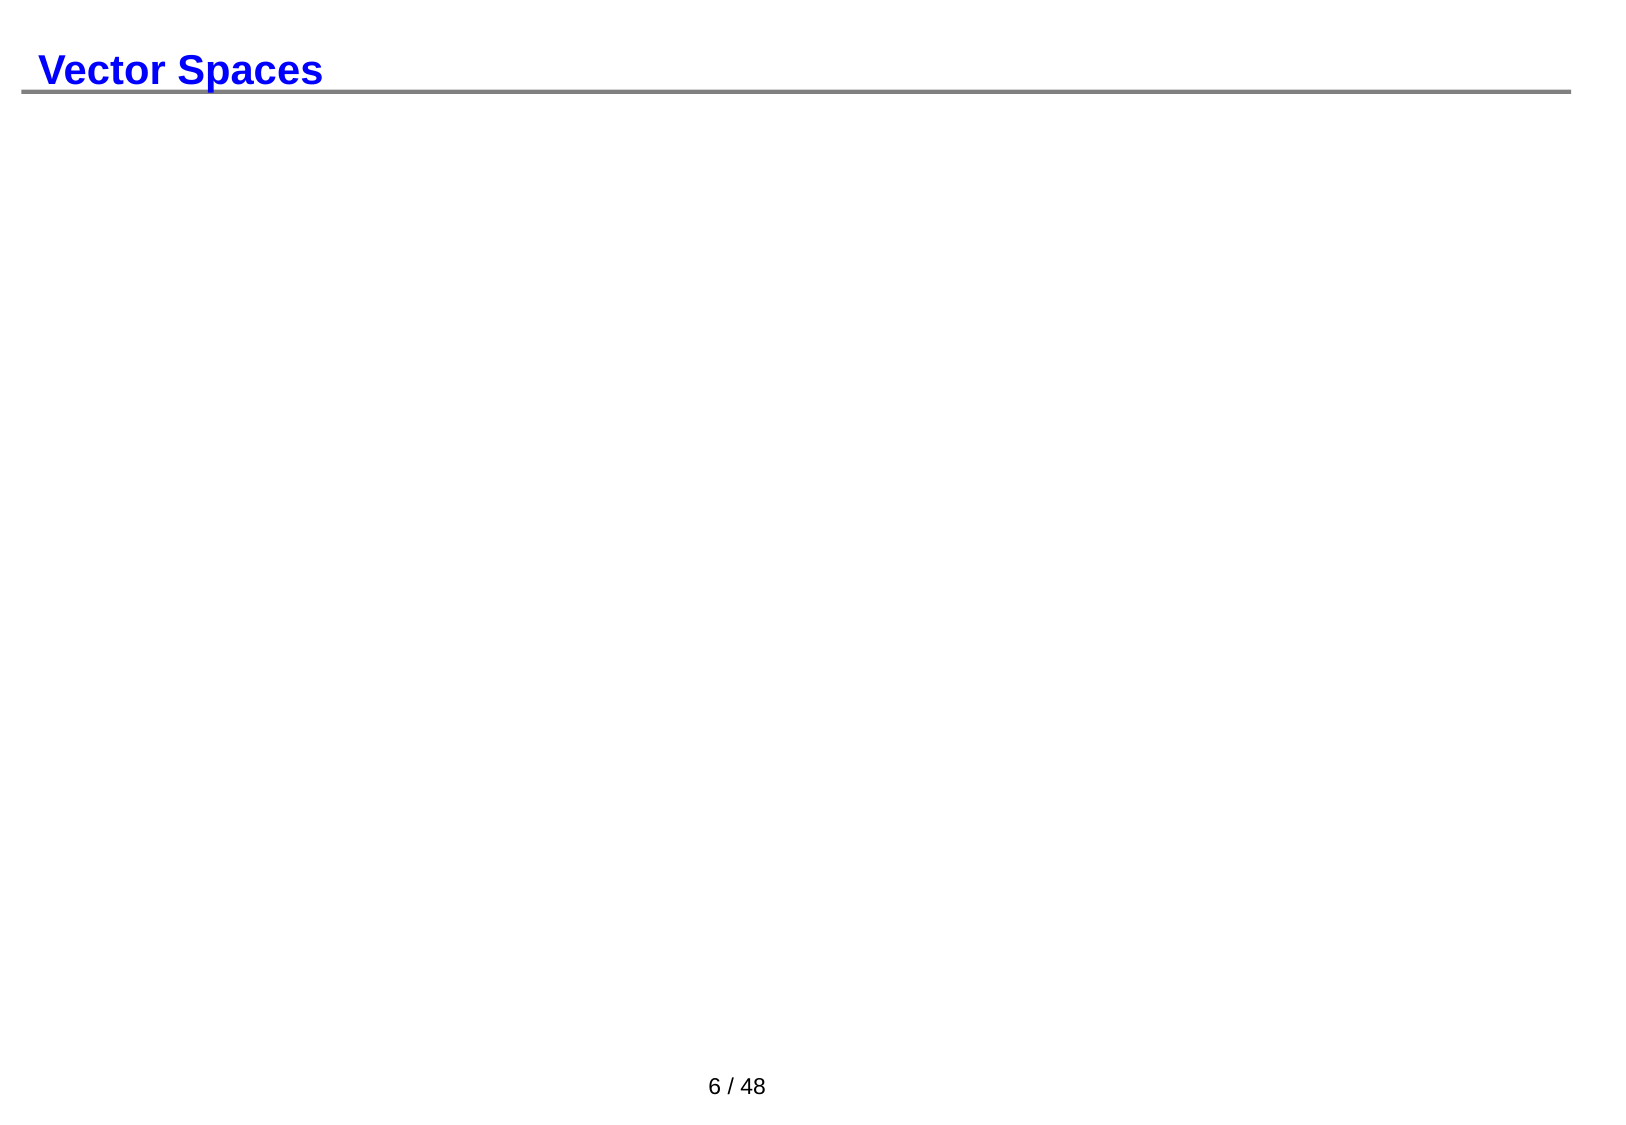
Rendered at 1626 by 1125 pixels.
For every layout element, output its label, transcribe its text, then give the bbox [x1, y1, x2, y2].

title Vector Spaces [22, 21, 1179, 91]
